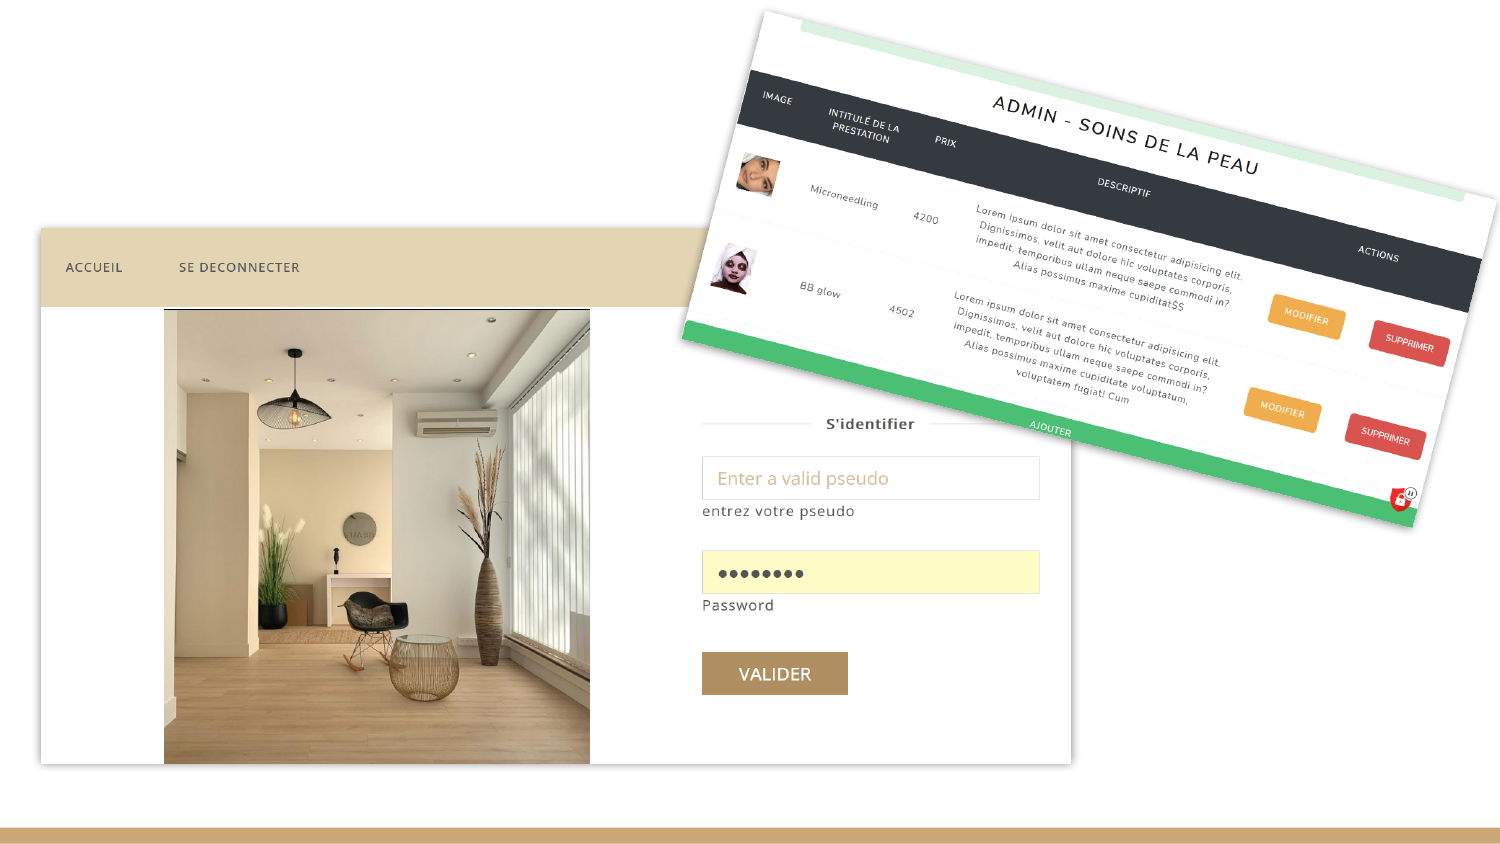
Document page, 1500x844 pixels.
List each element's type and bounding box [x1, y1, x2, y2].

picture [41, 11, 1496, 764]
